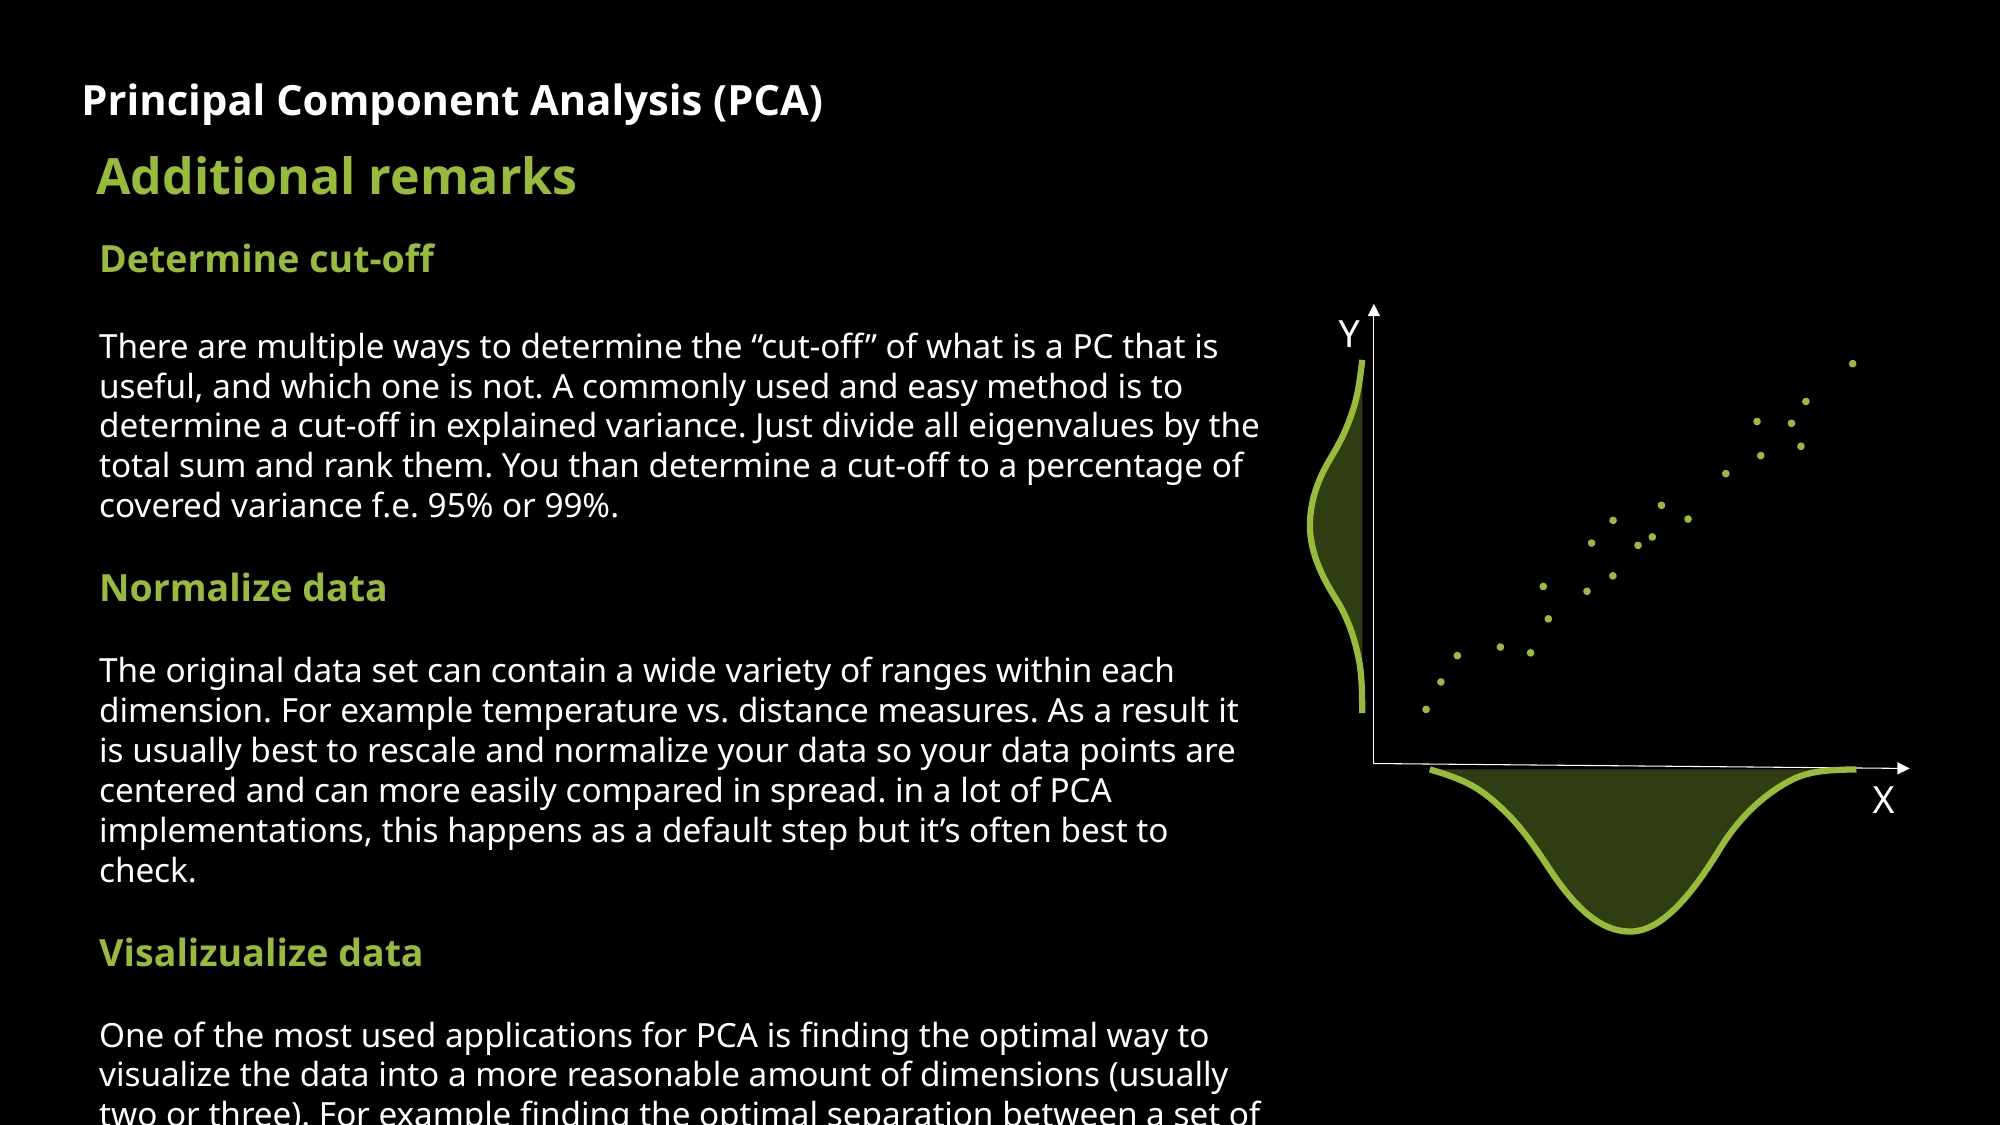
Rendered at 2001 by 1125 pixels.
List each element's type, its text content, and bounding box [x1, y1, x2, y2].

text_box Y [1323, 302, 1399, 363]
text_box Additional remarks [81, 137, 1919, 302]
text_box Determine cut-off There are multiple ways to determine the “cut-off” of what is a PC that is useful, and which one is not. A commonly used and easy method is to determine a cut-off in explained variance. Just divide all eigenvalues by the total sum and rank them. You than determine a cut-off to a percentage of covered variance f.e. 95% or 99%. Normalize data The original data set can contain a wide variety of ranges within each dimension. For example temperature vs. distance measures. As a result it is usually best to rescale and normalize your data so your data points are centered and can more easily compared in spread. in a lot of PCA implementations, this happens as a default step but it’s often best to check. Visalizualize data One of the most used applications for PCA is finding the optimal way to visualize the data into a more reasonable amount of dimensions (usually two or three). For example finding the optimal separation between a set of higher dimensional clusters. [84, 227, 1278, 1125]
text_box [1429, 769, 1857, 933]
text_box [1422, 359, 1857, 714]
text_box X [1857, 768, 1934, 829]
text_box Principal Component Analysis (PCA) [66, 66, 1867, 138]
text_box [1309, 363, 1363, 714]
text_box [1373, 763, 1910, 769]
